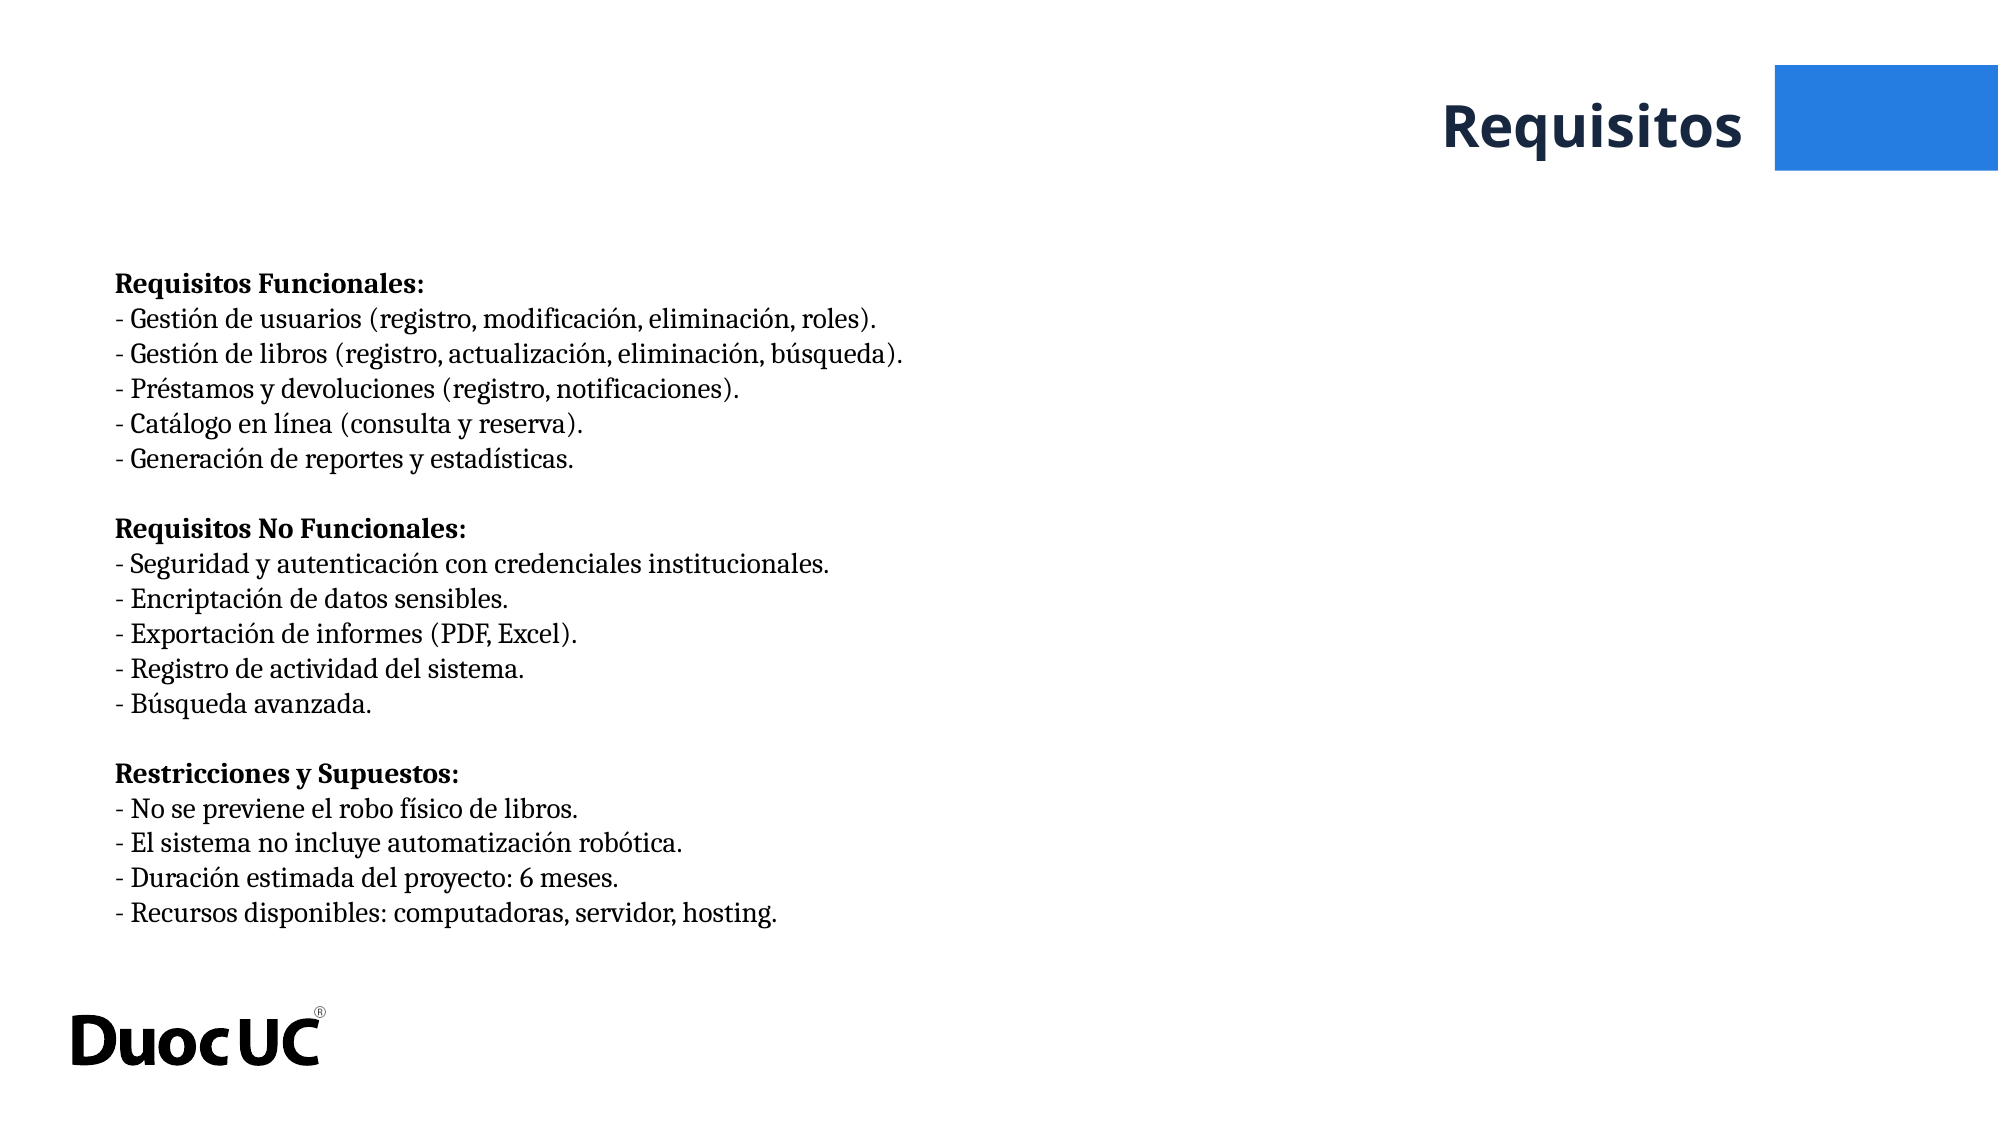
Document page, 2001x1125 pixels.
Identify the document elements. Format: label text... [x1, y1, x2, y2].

text_box Requisitos Funcionales: - Gestión de usuarios (registro, modificación, eliminación, roles). - Gestión de libros (registro, actualización, eliminación, búsqueda). - Préstamos y devoluciones (registro, notificaciones). - Catálogo en línea (consulta y reserva). - Generación de reportes y estadísticas. Requisitos No Funcionales: - Seguridad y autenticación con credenciales institucionales. - Encriptación de datos sensibles. - Exportación de informes (PDF, Excel). - Registro de actividad del sistema. - Búsqueda avanzada. Restricciones y Supuestos: - No se previene el robo físico de libros. - El sistema no incluye automatización robótica. - Duración estimada del proyecto: 6 meses. - Recursos disponibles: computadoras, servidor, hosting. [99, 257, 1806, 937]
title Requisitos [785, 89, 1759, 243]
picture [314, 1006, 326, 1018]
